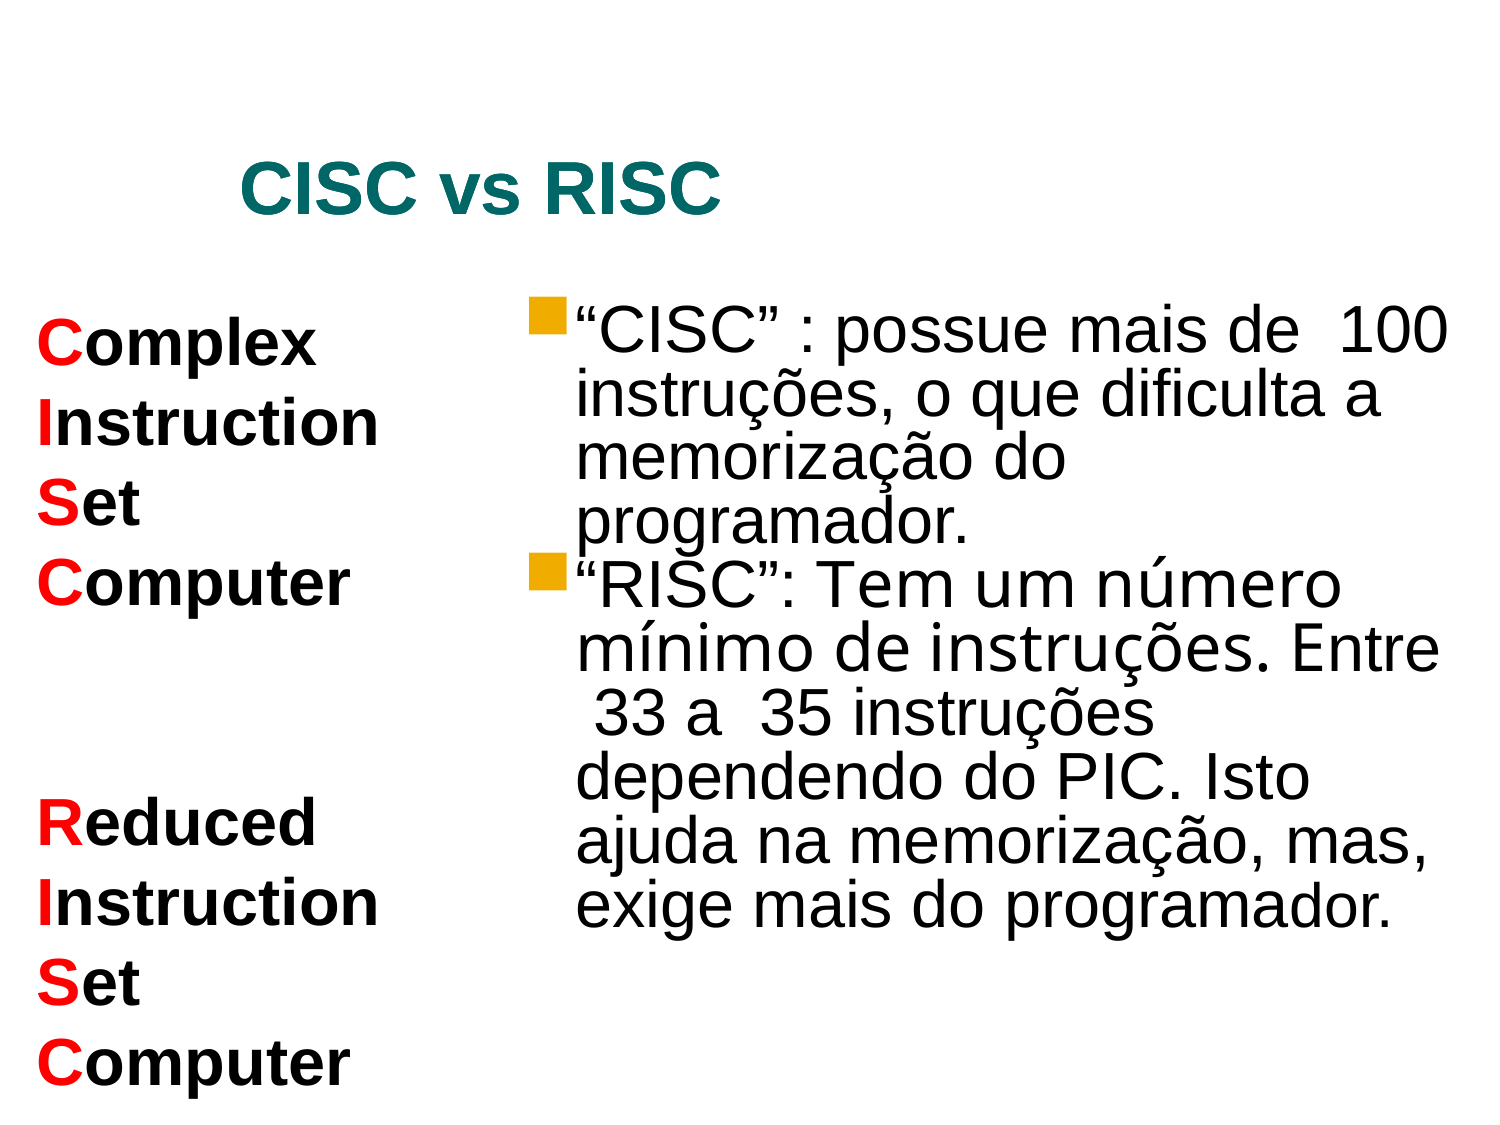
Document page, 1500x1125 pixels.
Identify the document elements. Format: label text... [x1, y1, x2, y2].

text_box CISC vs RISC [224, 49, 1425, 237]
text_box Complex Instruction Set Computer Reduced Instruction Set Computer [27, 283, 433, 1106]
text_box “CISC” : possue mais de 100 instruções, o que dificulta a memorização do programador. “RISC”: Tem um número mínimo de instruções. Entre 33 a 35 instruções dependendo do PIC. Isto ajuda na memorização, mas, exige mais do programador. [495, 285, 1467, 1034]
